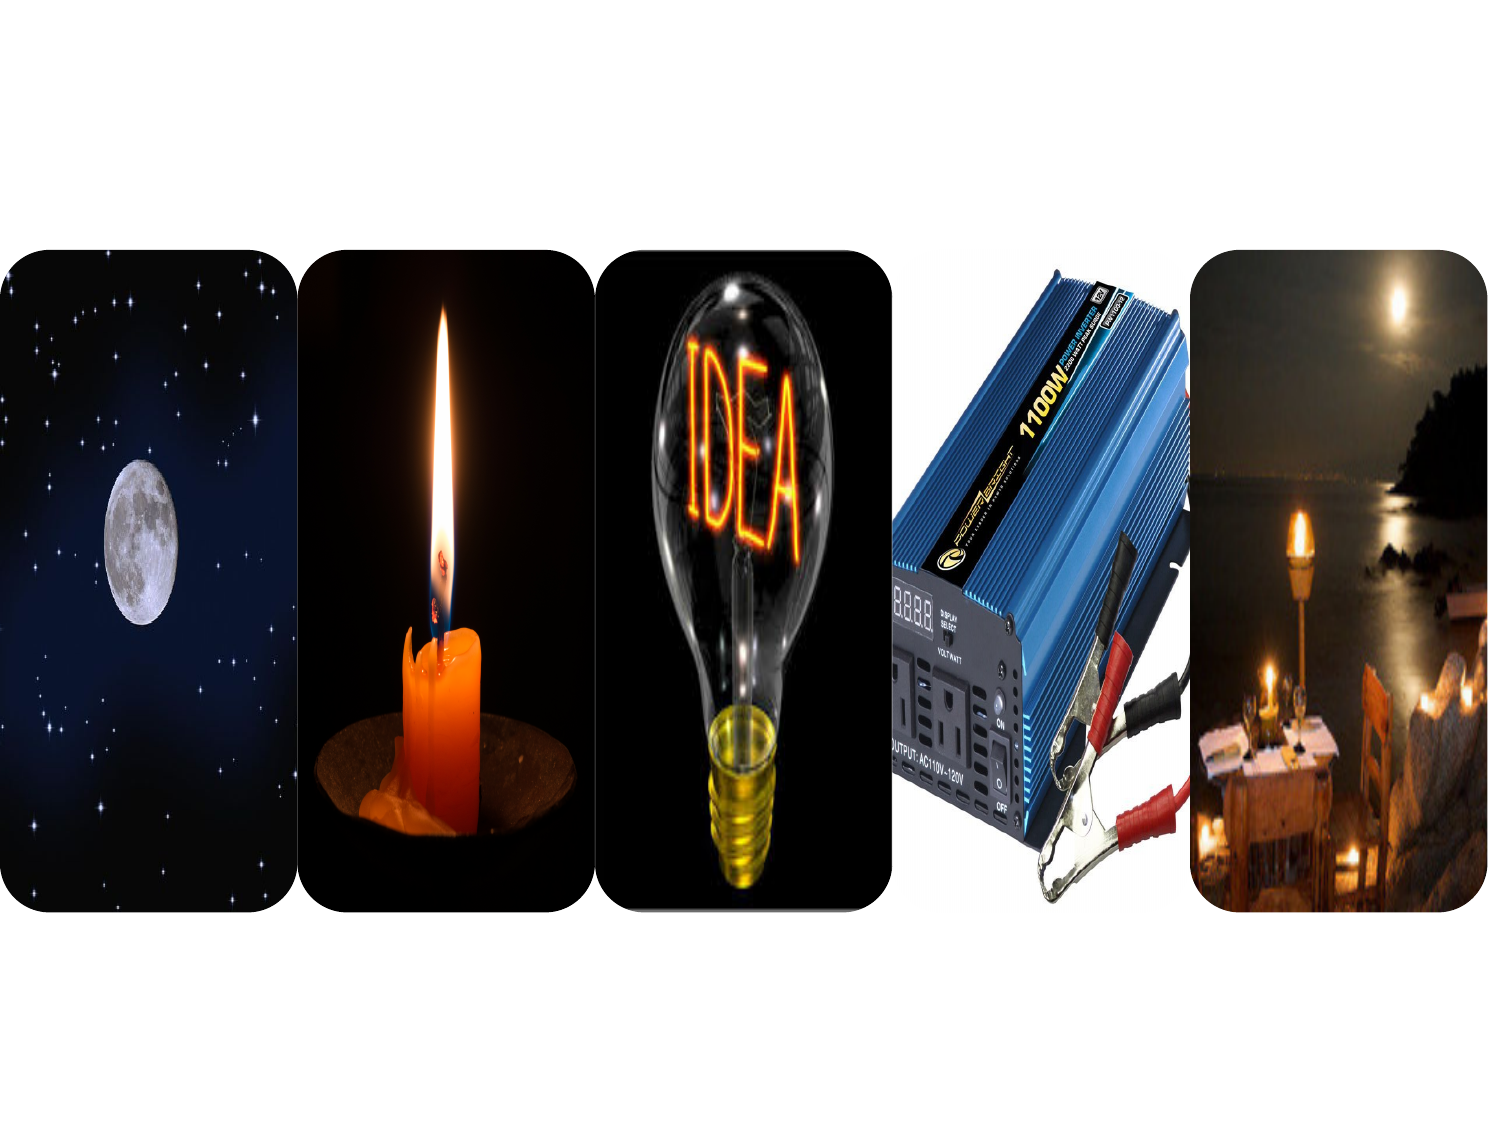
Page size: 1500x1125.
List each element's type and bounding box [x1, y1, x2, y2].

text_box [0, 249, 1488, 913]
